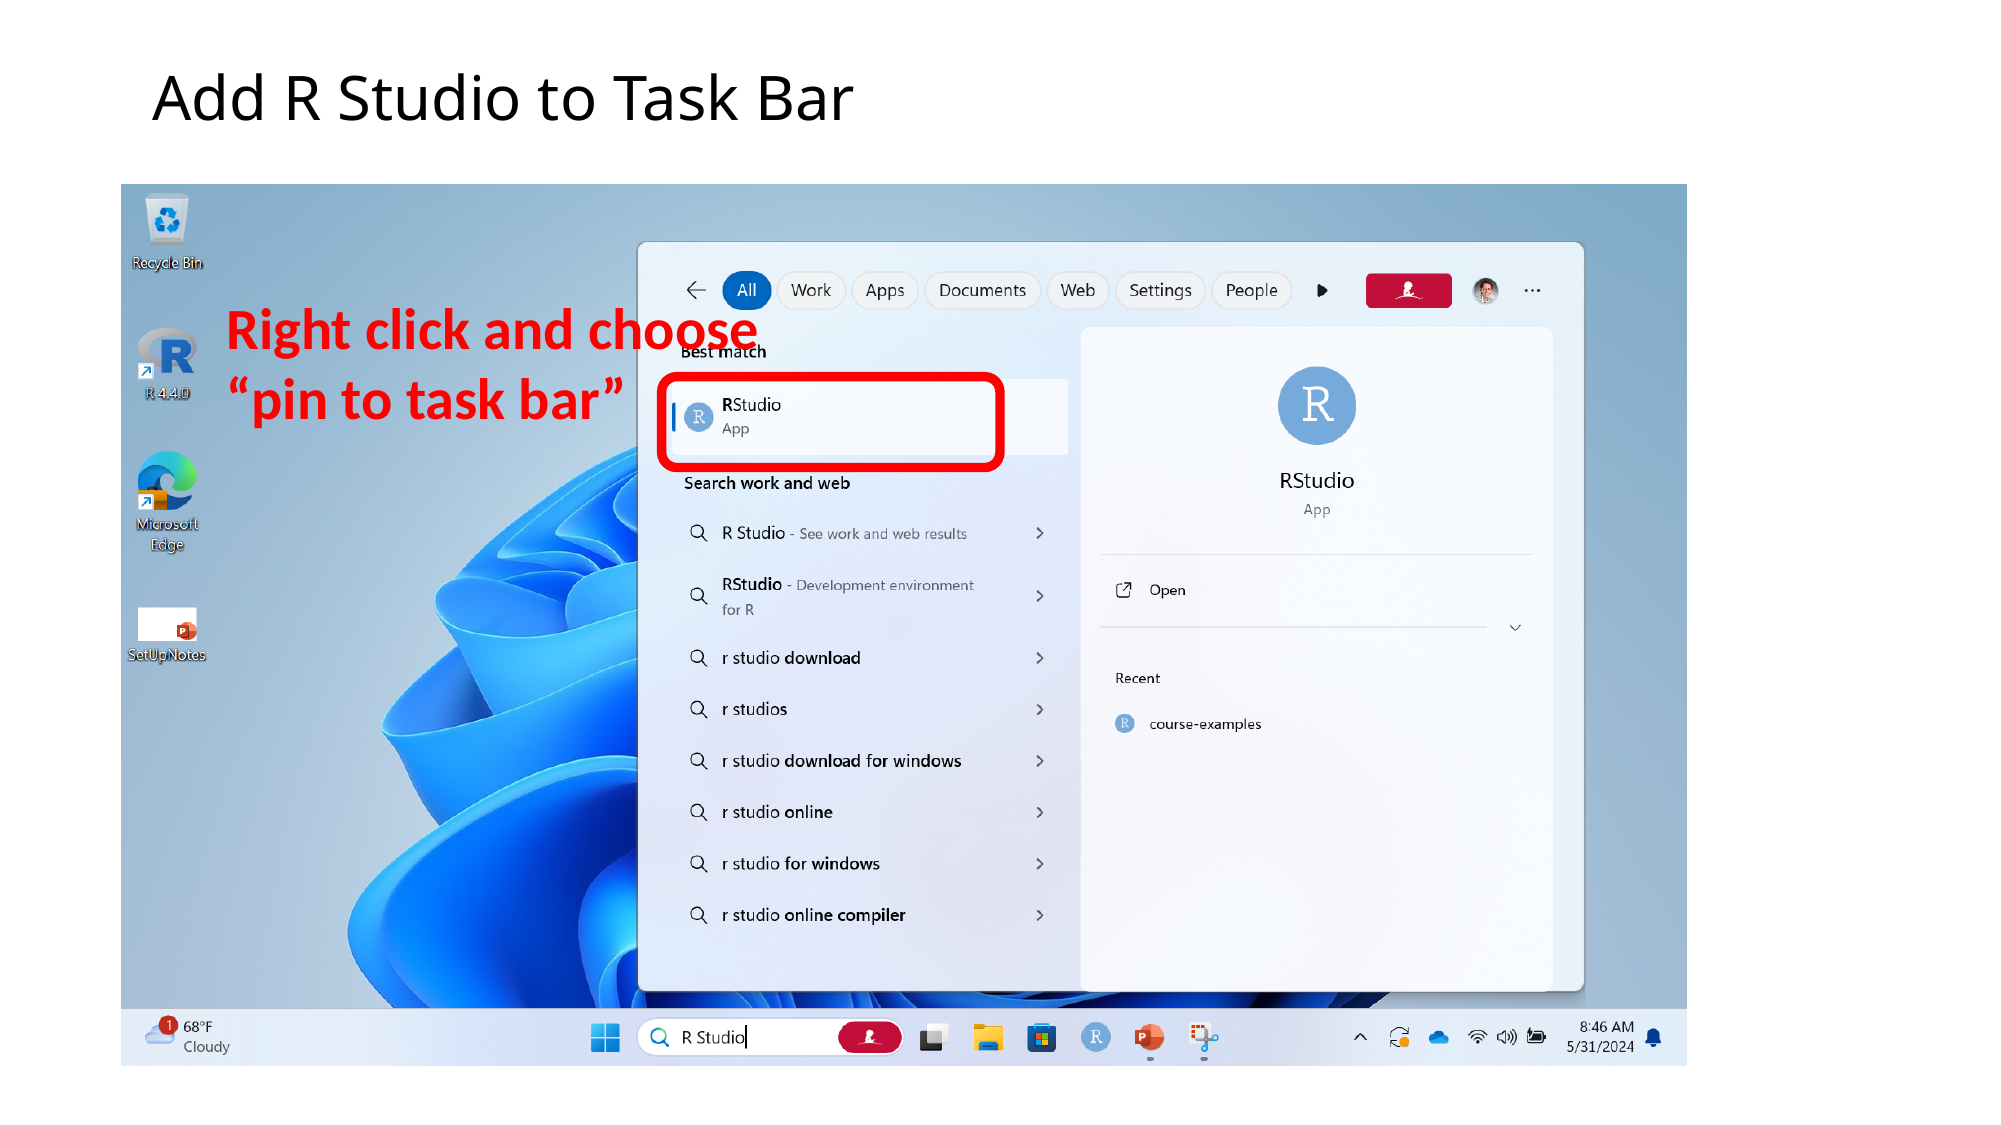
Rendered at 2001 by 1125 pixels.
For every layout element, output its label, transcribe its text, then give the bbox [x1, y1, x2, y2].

picture [121, 184, 1687, 1066]
title Add R Studio to Task Bar [137, 59, 1630, 142]
